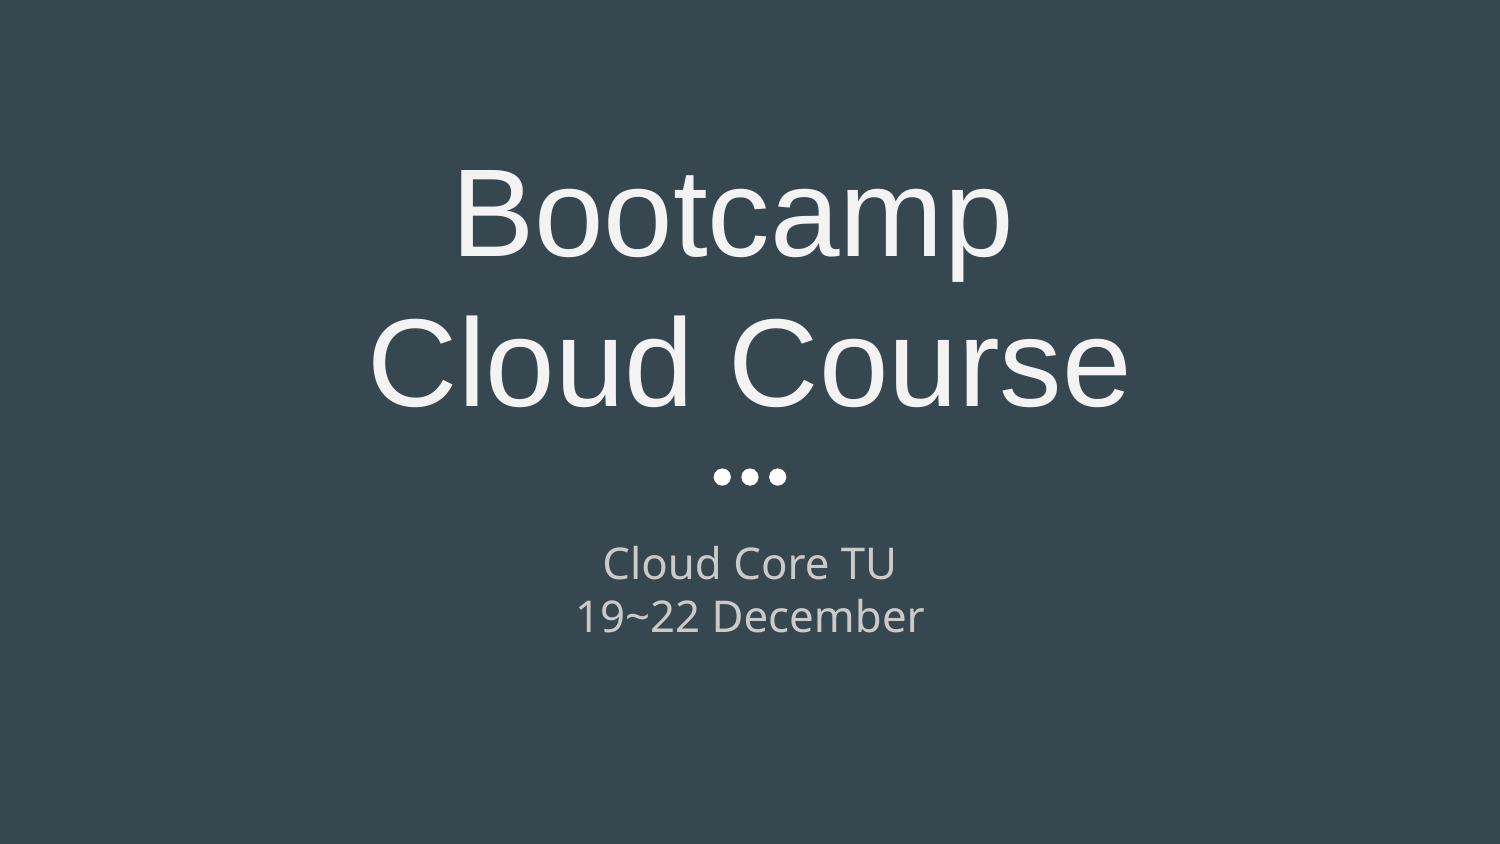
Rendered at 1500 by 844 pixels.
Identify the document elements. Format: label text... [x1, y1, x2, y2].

subtitle Cloud Core TU 19~22 December [110, 520, 1390, 651]
title Bootcamp Cloud Course [110, 162, 1390, 447]
